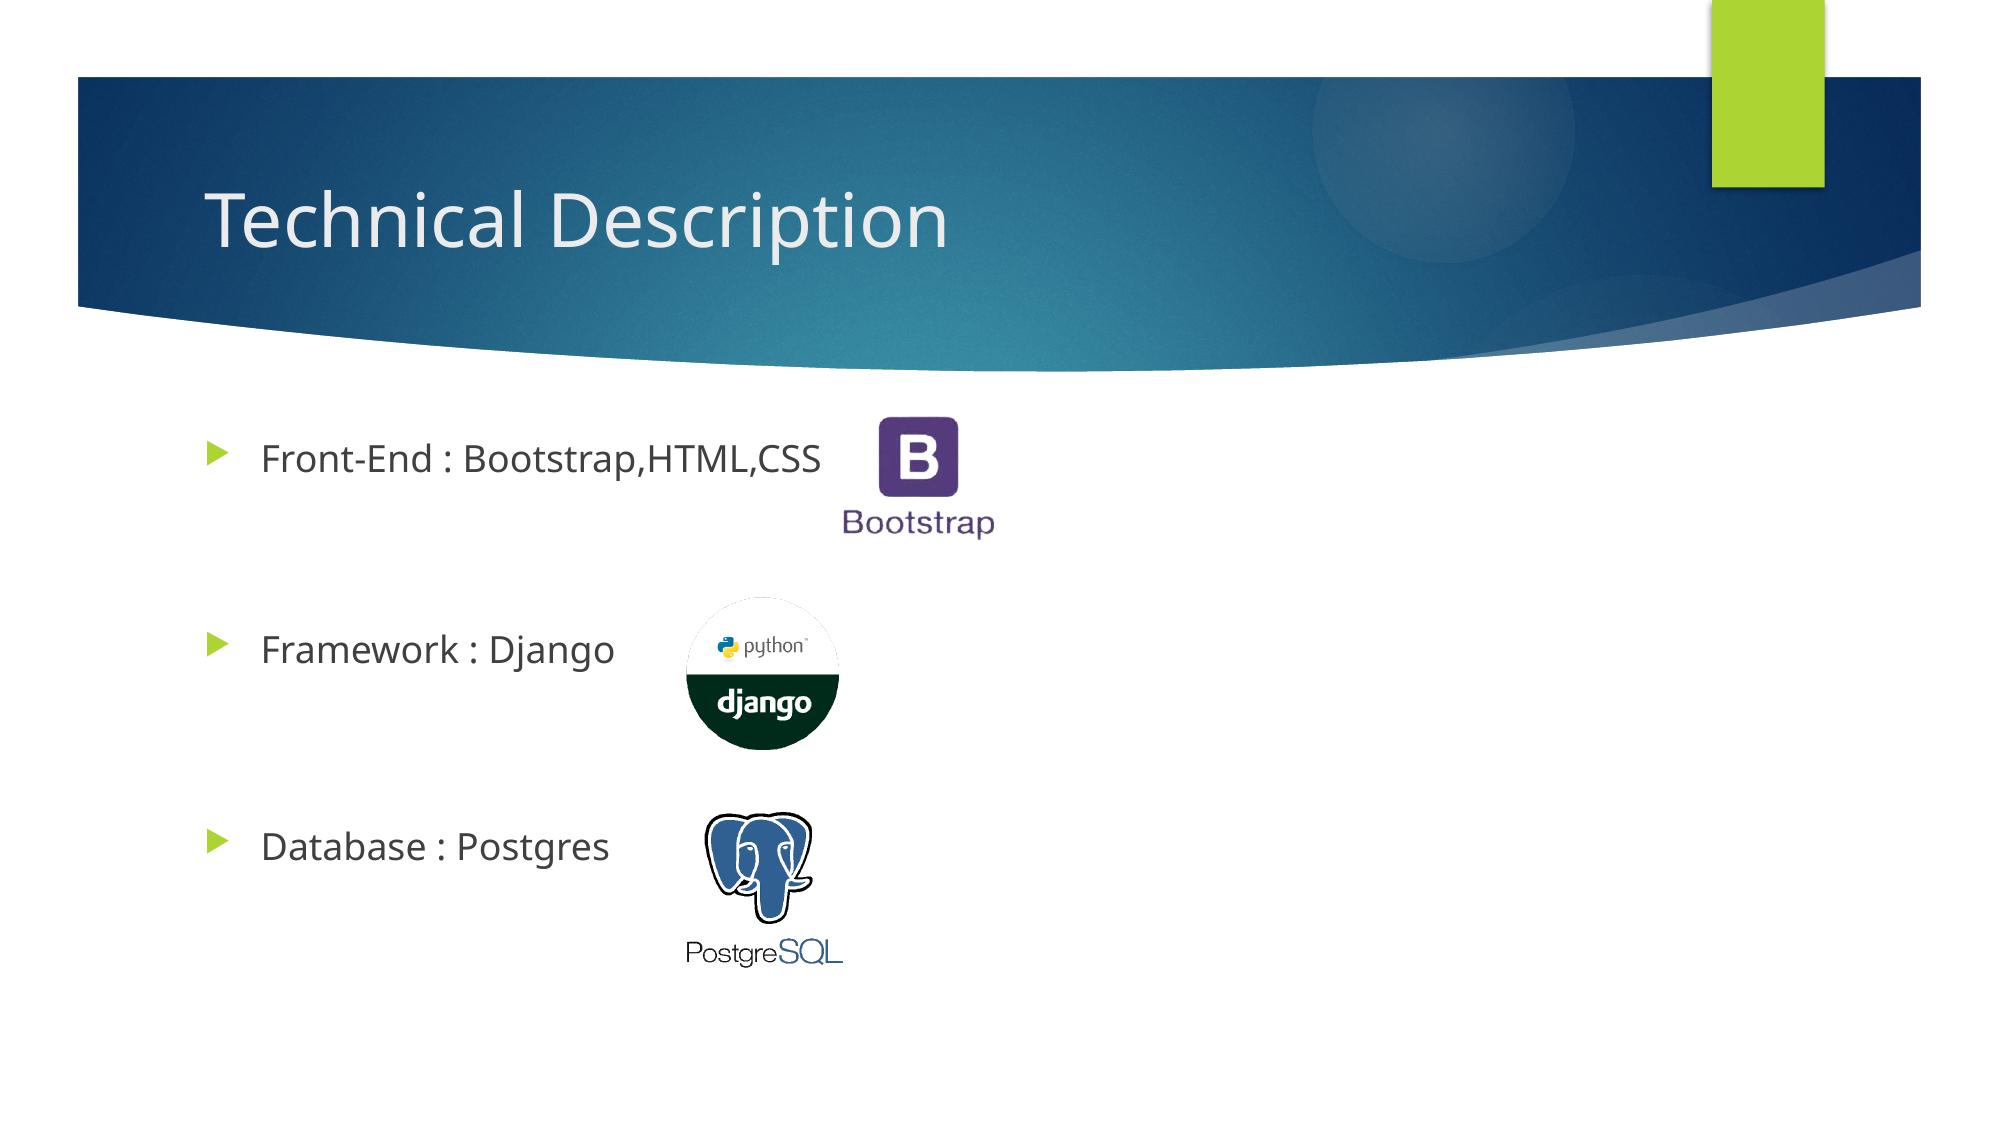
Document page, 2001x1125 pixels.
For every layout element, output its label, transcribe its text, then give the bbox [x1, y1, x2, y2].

title Technical Description [189, 159, 1627, 276]
list Front-End : Bootstrap,HTML,CSS Framework : Django Database : Postgres [189, 427, 1627, 988]
picture [658, 785, 866, 988]
picture [598, 587, 926, 761]
picture [834, 393, 1003, 563]
